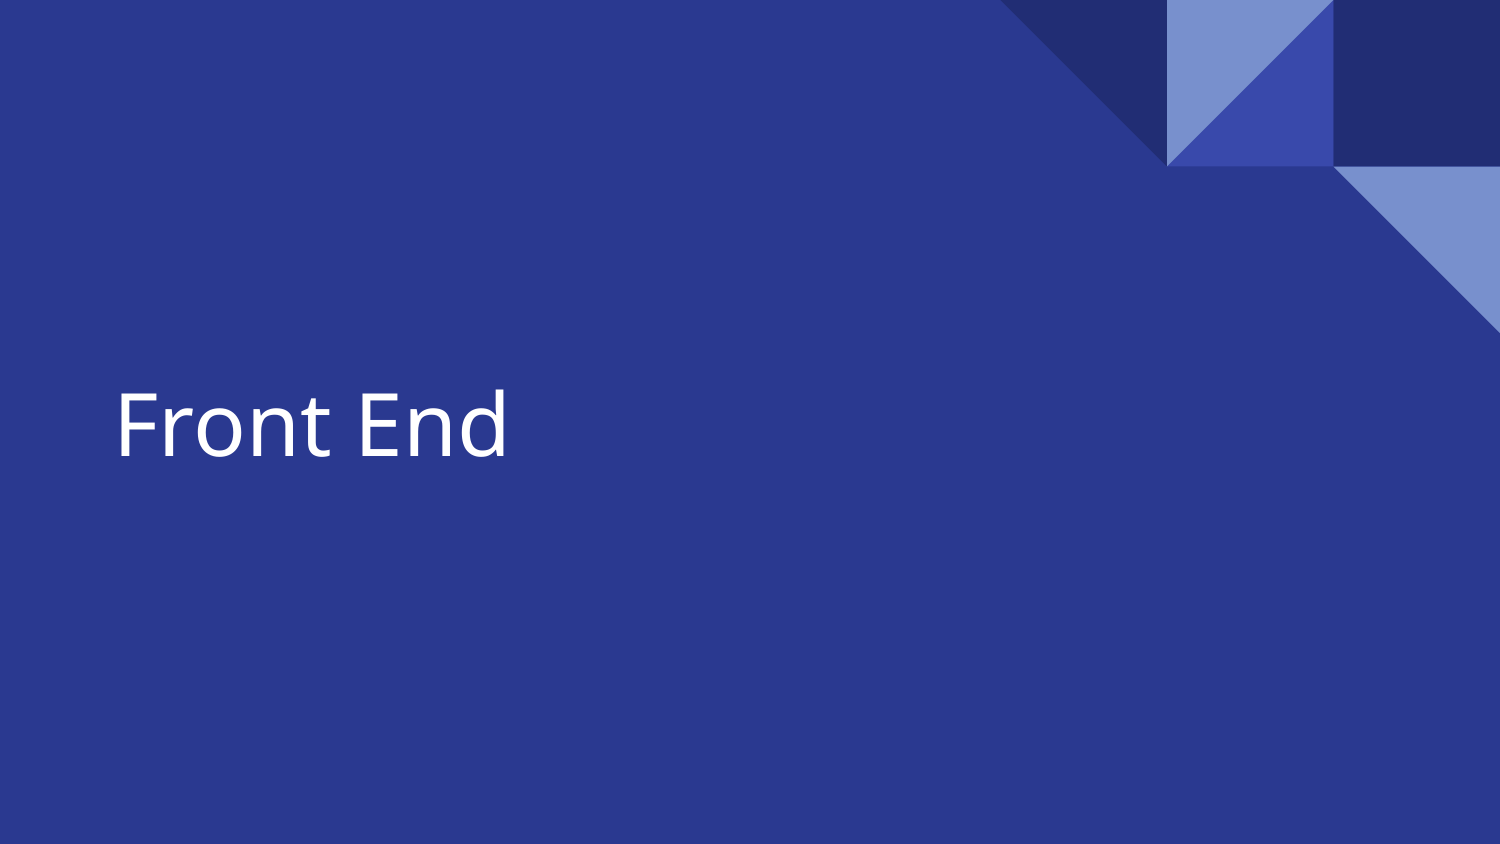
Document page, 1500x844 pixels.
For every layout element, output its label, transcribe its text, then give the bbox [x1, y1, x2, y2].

title Front End [98, 353, 575, 491]
